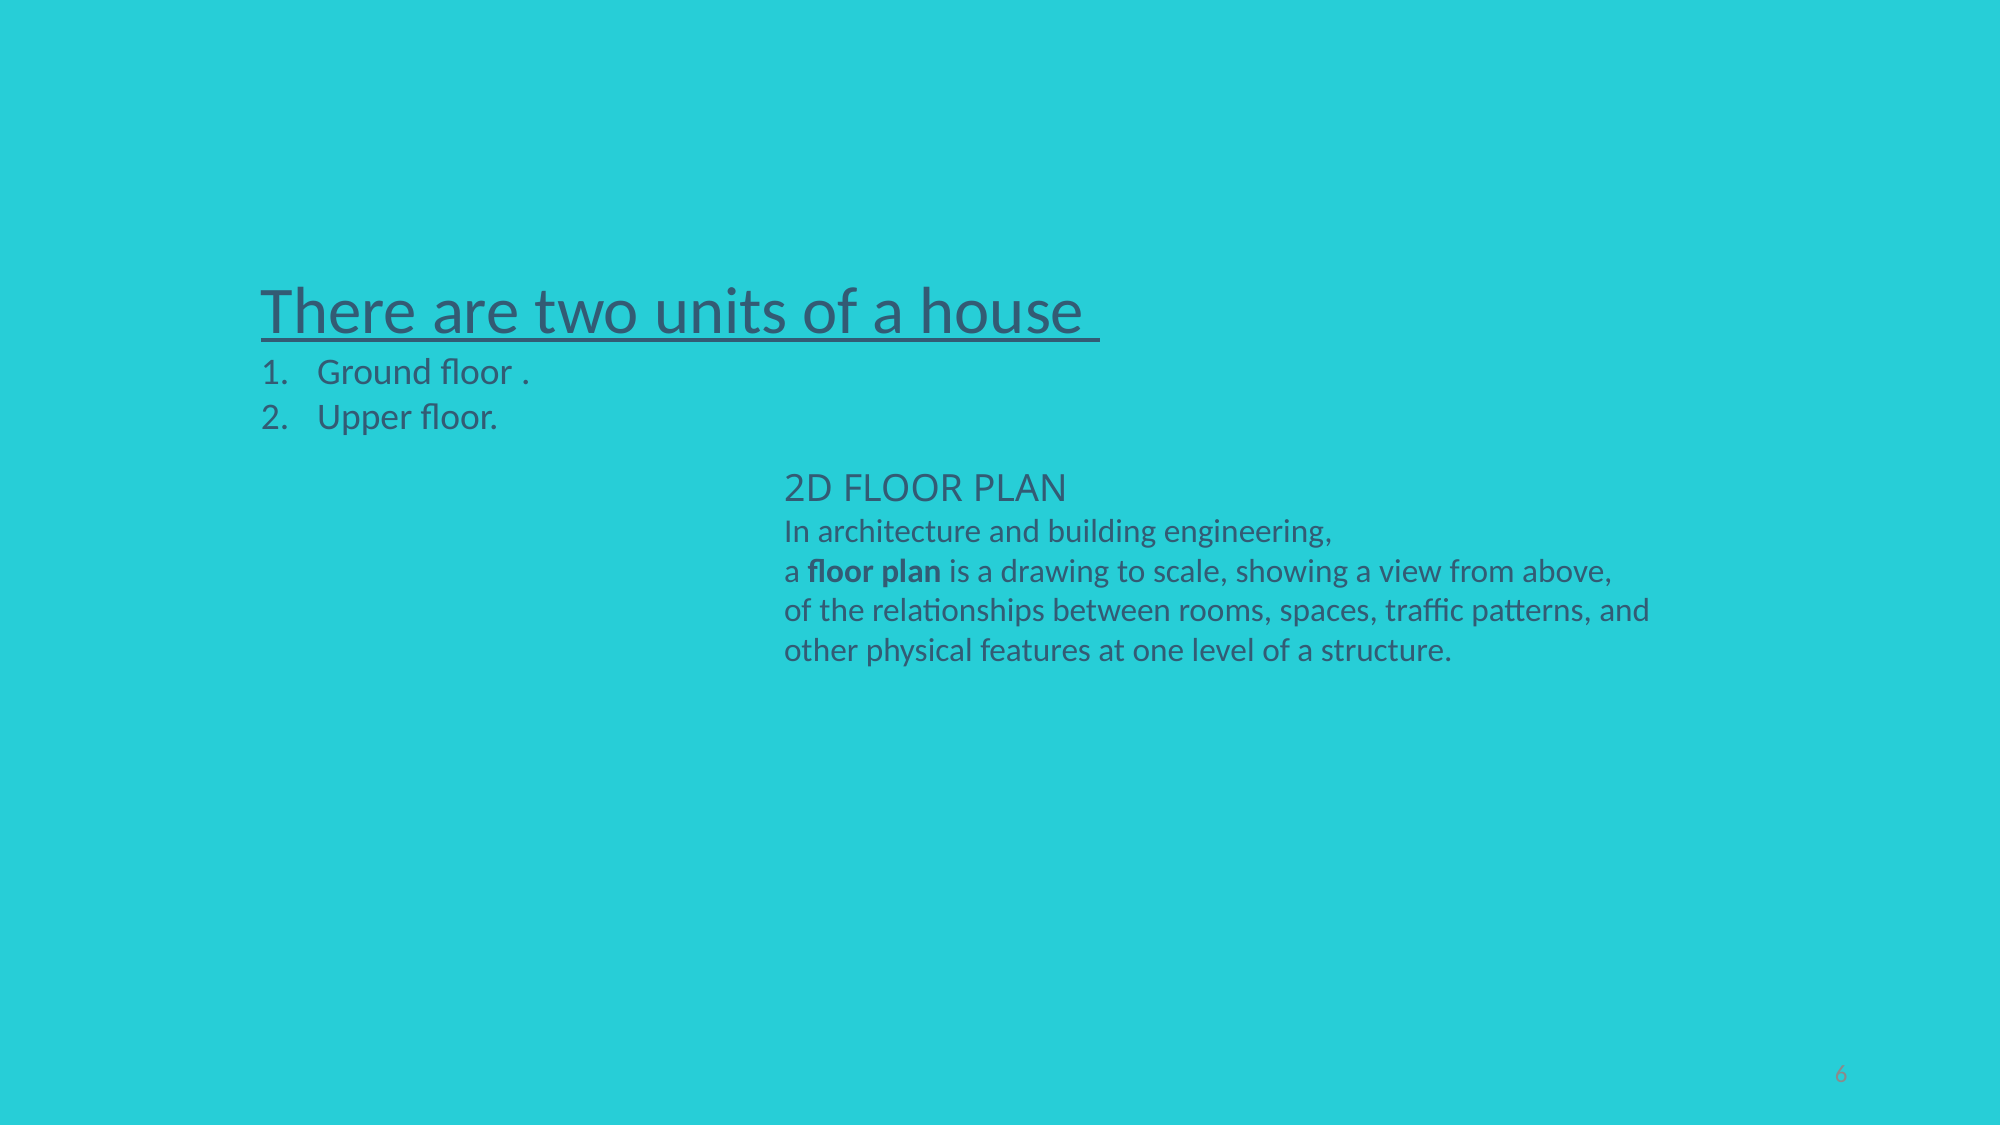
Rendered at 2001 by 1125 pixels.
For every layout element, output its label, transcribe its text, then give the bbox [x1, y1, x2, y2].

text_box 2D FLOOR PLAN In architecture and building engineering, a floor plan is a drawing to scale, showing a view from above, of the relationships between rooms, spaces, traffic patterns, and other physical features at one level of a structure. [769, 456, 1674, 676]
slide_number 6 [1412, 1042, 1863, 1103]
text_box There are two units of a house Ground floor . Upper floor. [246, 259, 1115, 490]
